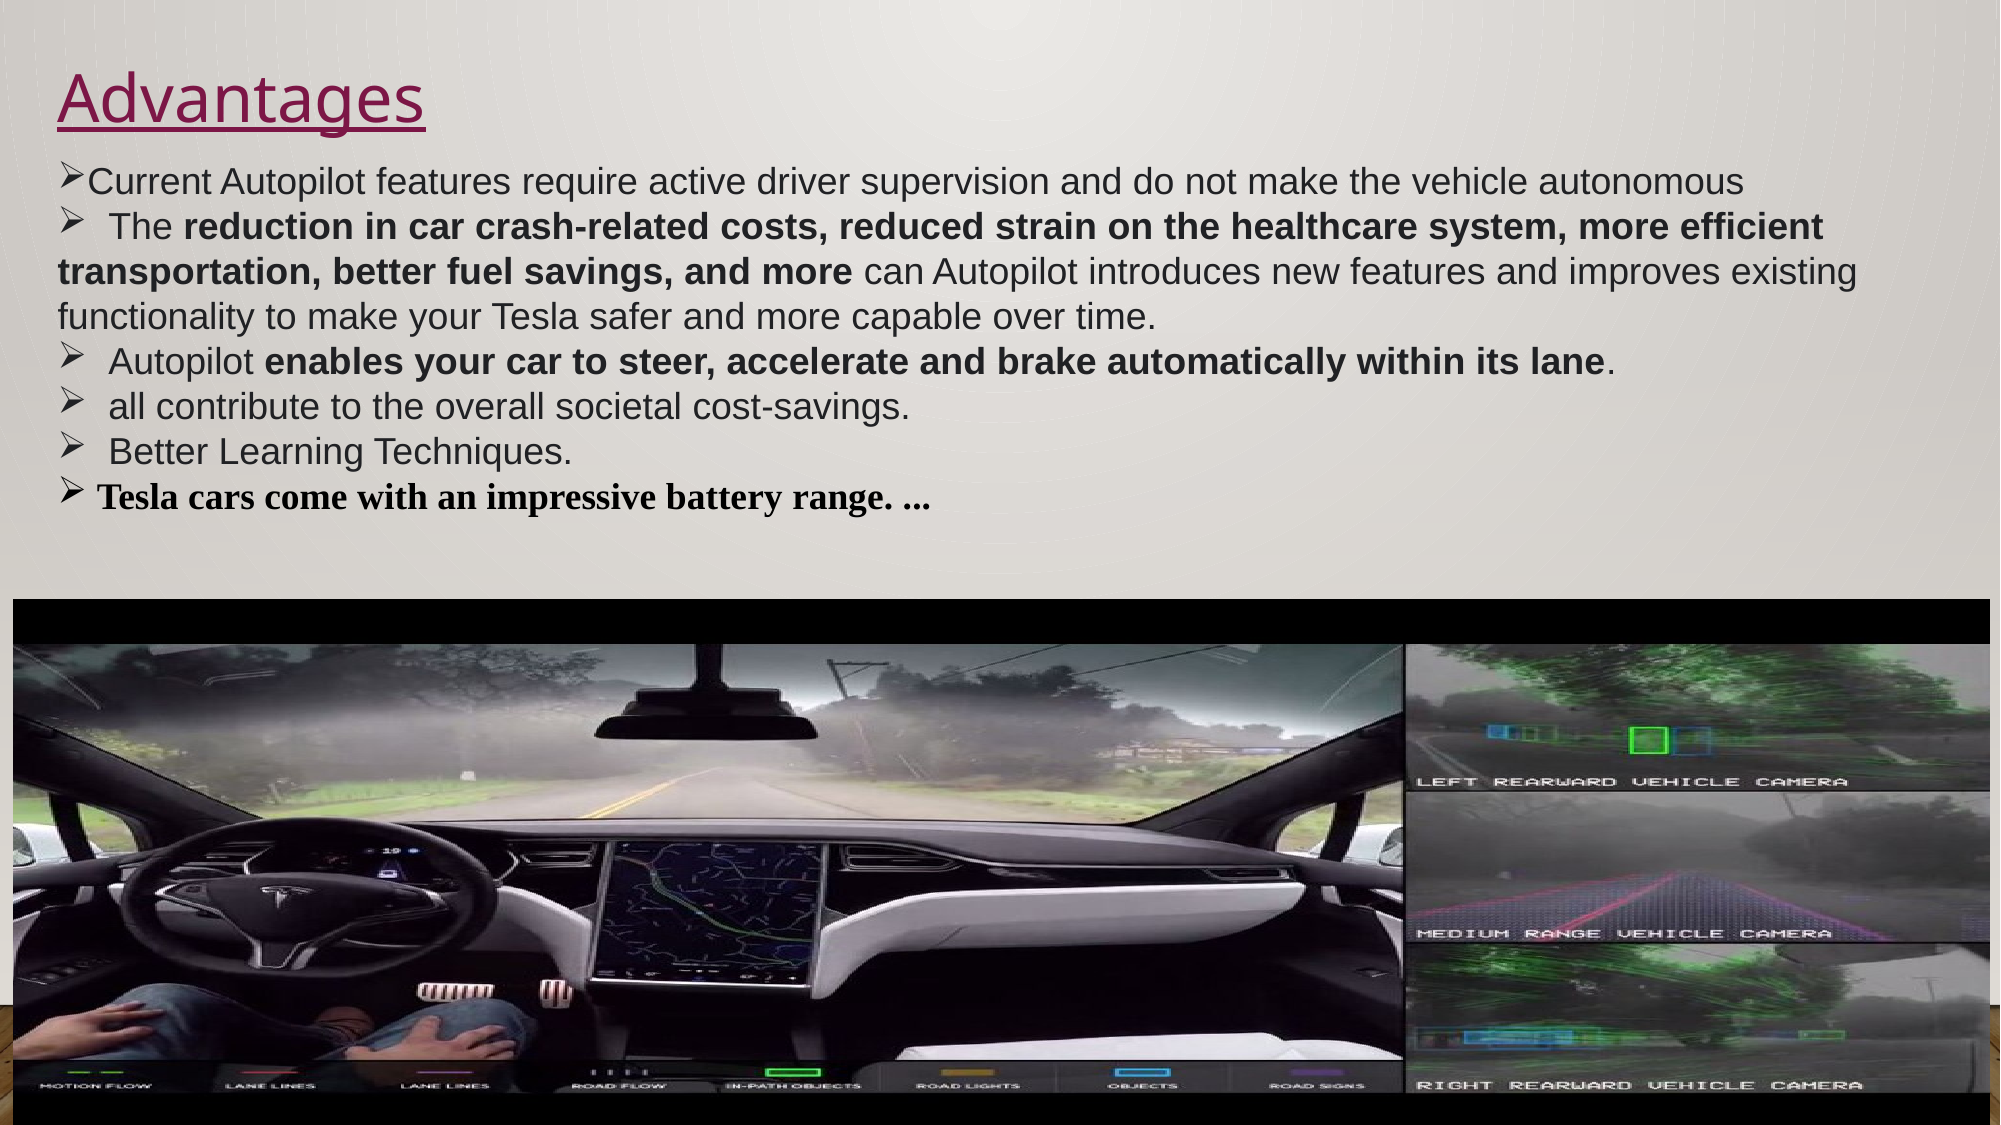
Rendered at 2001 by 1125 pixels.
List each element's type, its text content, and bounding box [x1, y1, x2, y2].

text_box Current Autopilot features require active driver supervision and do not make the vehicle autonomous The reduction in car crash-related costs, reduced strain on the healthcare system, more efficient transportation, better fuel savings, and more can Autopilot introduces new features and improves existing functionality to make your Tesla safer and more capable over time. Autopilot enables your car to steer, accelerate and brake automatically within its lane. all contribute to the overall societal cost-savings. Better Learning Techniques. Tesla cars come with an impressive battery range. ... [42, 149, 1978, 570]
text_box Advantages [42, 48, 1500, 144]
picture [0, 599, 2000, 1125]
